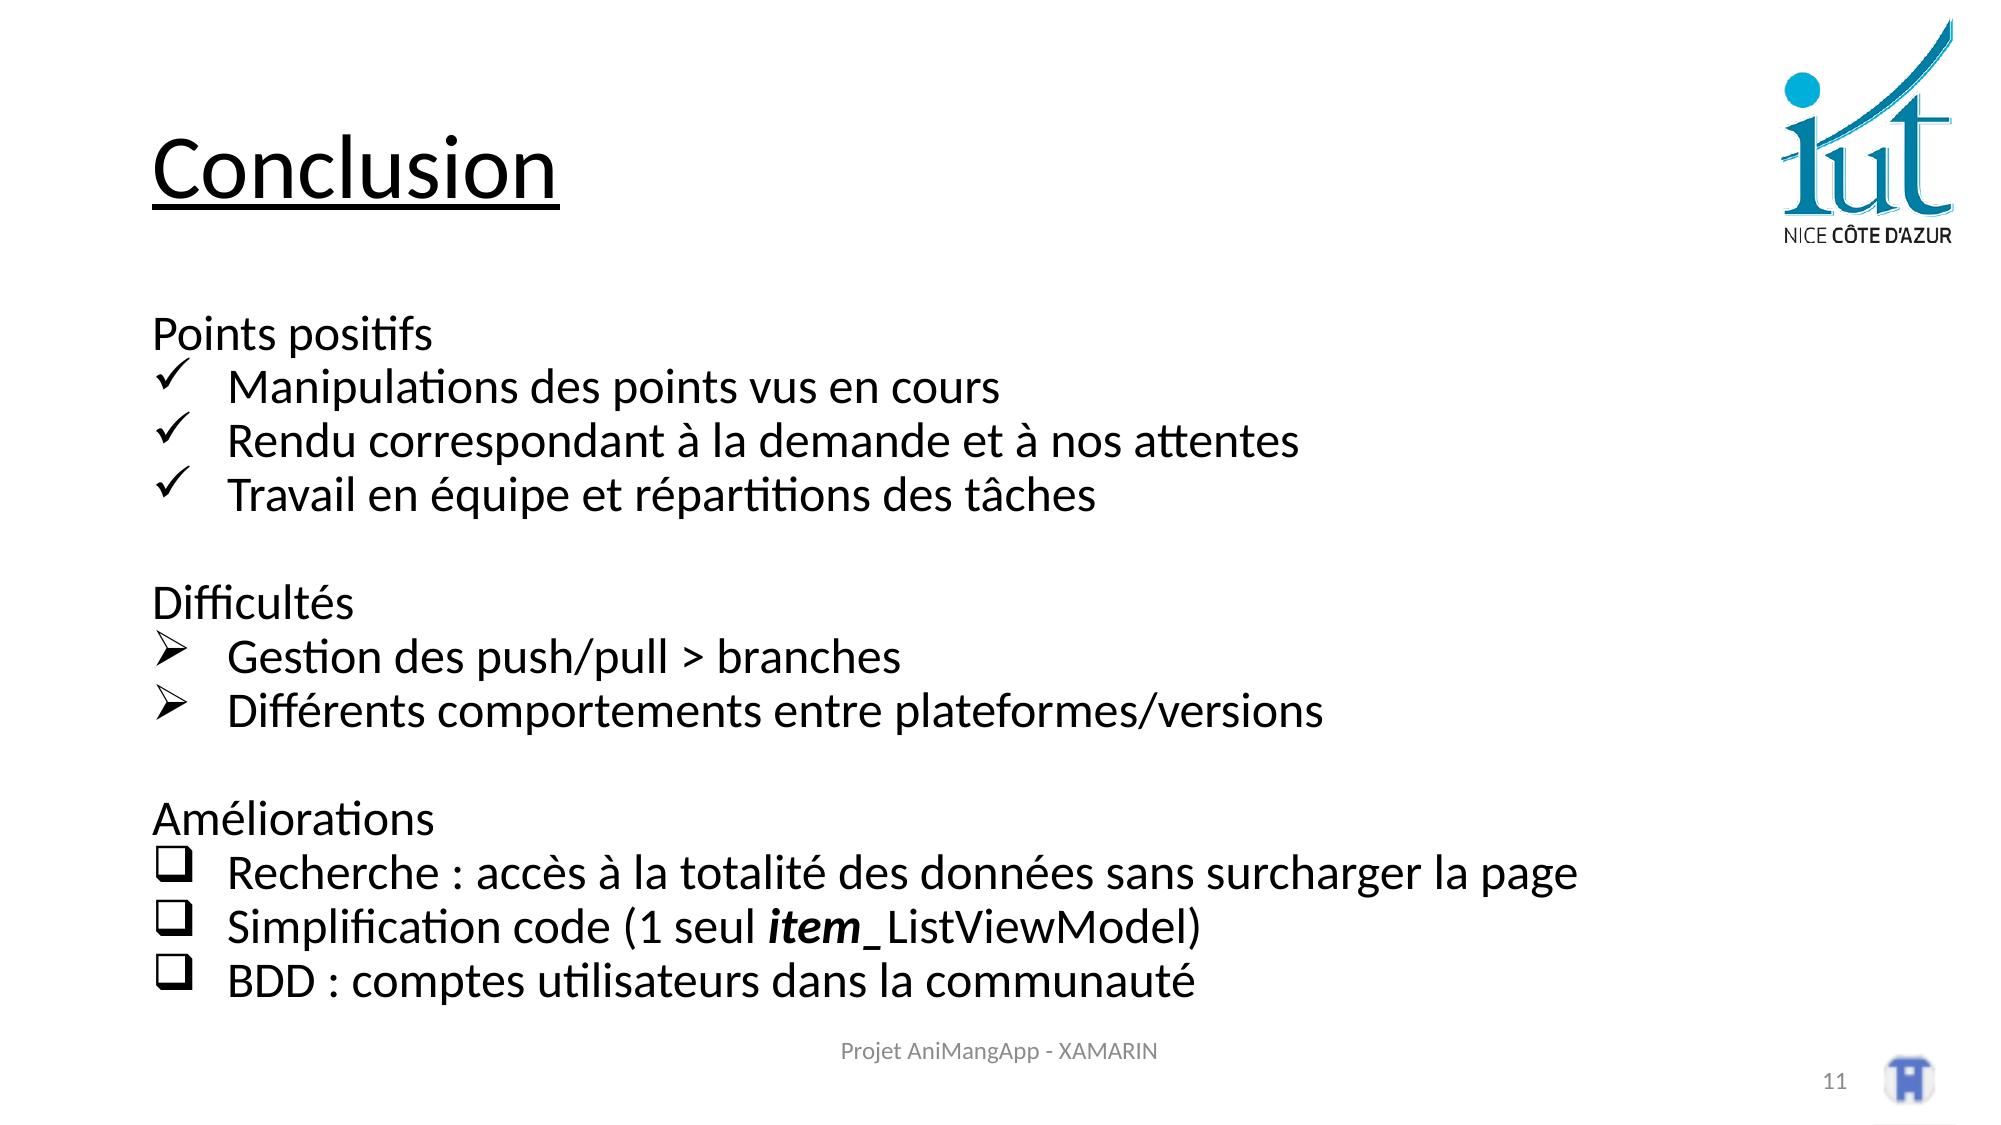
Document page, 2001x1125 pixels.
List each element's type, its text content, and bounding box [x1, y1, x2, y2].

text_box Points positifs Manipulations des points vus en cours Rendu correspondant à la demande et à nos attentes Travail en équipe et répartitions des tâches Difficultés Gestion des push/pull > branches Différents comportements entre plateformes/versions Améliorations Recherche : accès à la totalité des données sans surcharger la page Simplification code (1 seul item_ListViewModel) BDD : comptes utilisateurs dans la communauté [137, 299, 1863, 1024]
text_box Projet AniMangApp - XAMARIN 11 [137, 1035, 1863, 1095]
text_box Conclusion [137, 59, 1863, 278]
picture [1872, 1041, 1962, 1125]
picture [1734, 0, 2000, 266]
